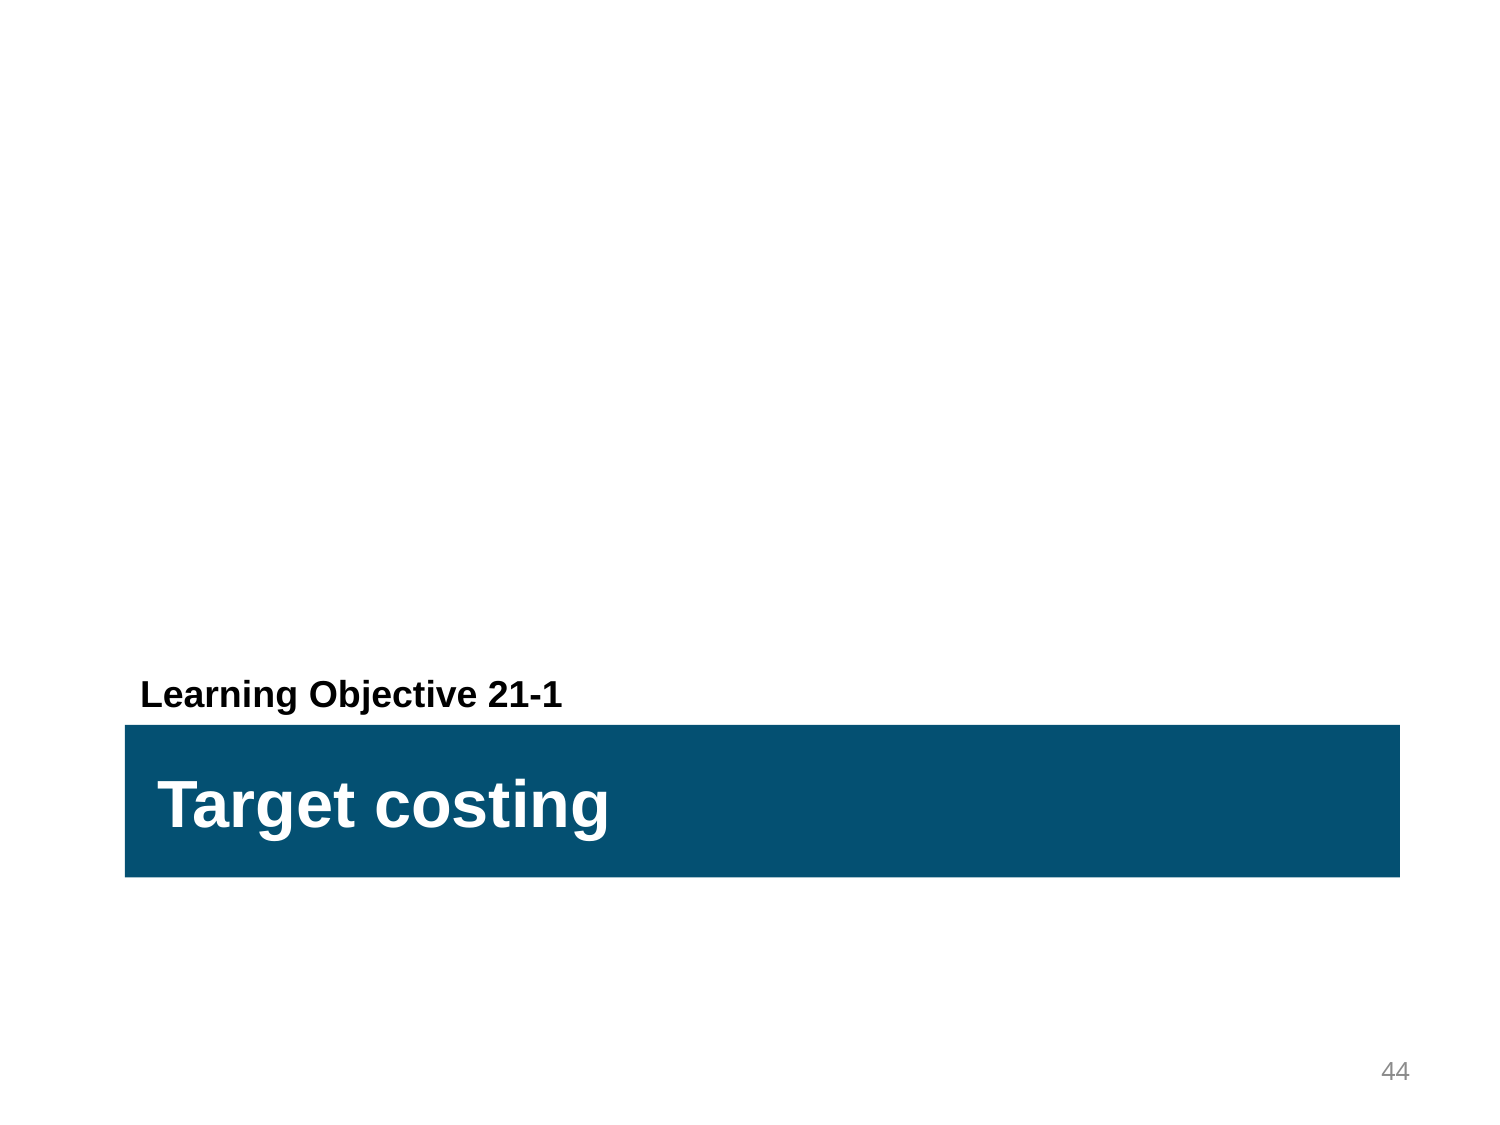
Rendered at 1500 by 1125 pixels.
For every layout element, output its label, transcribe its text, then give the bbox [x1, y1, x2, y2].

list Learning Objective 21-1 [125, 637, 1394, 723]
slide_number 44 [1074, 1042, 1425, 1103]
text_box Target costing [124, 724, 1400, 878]
